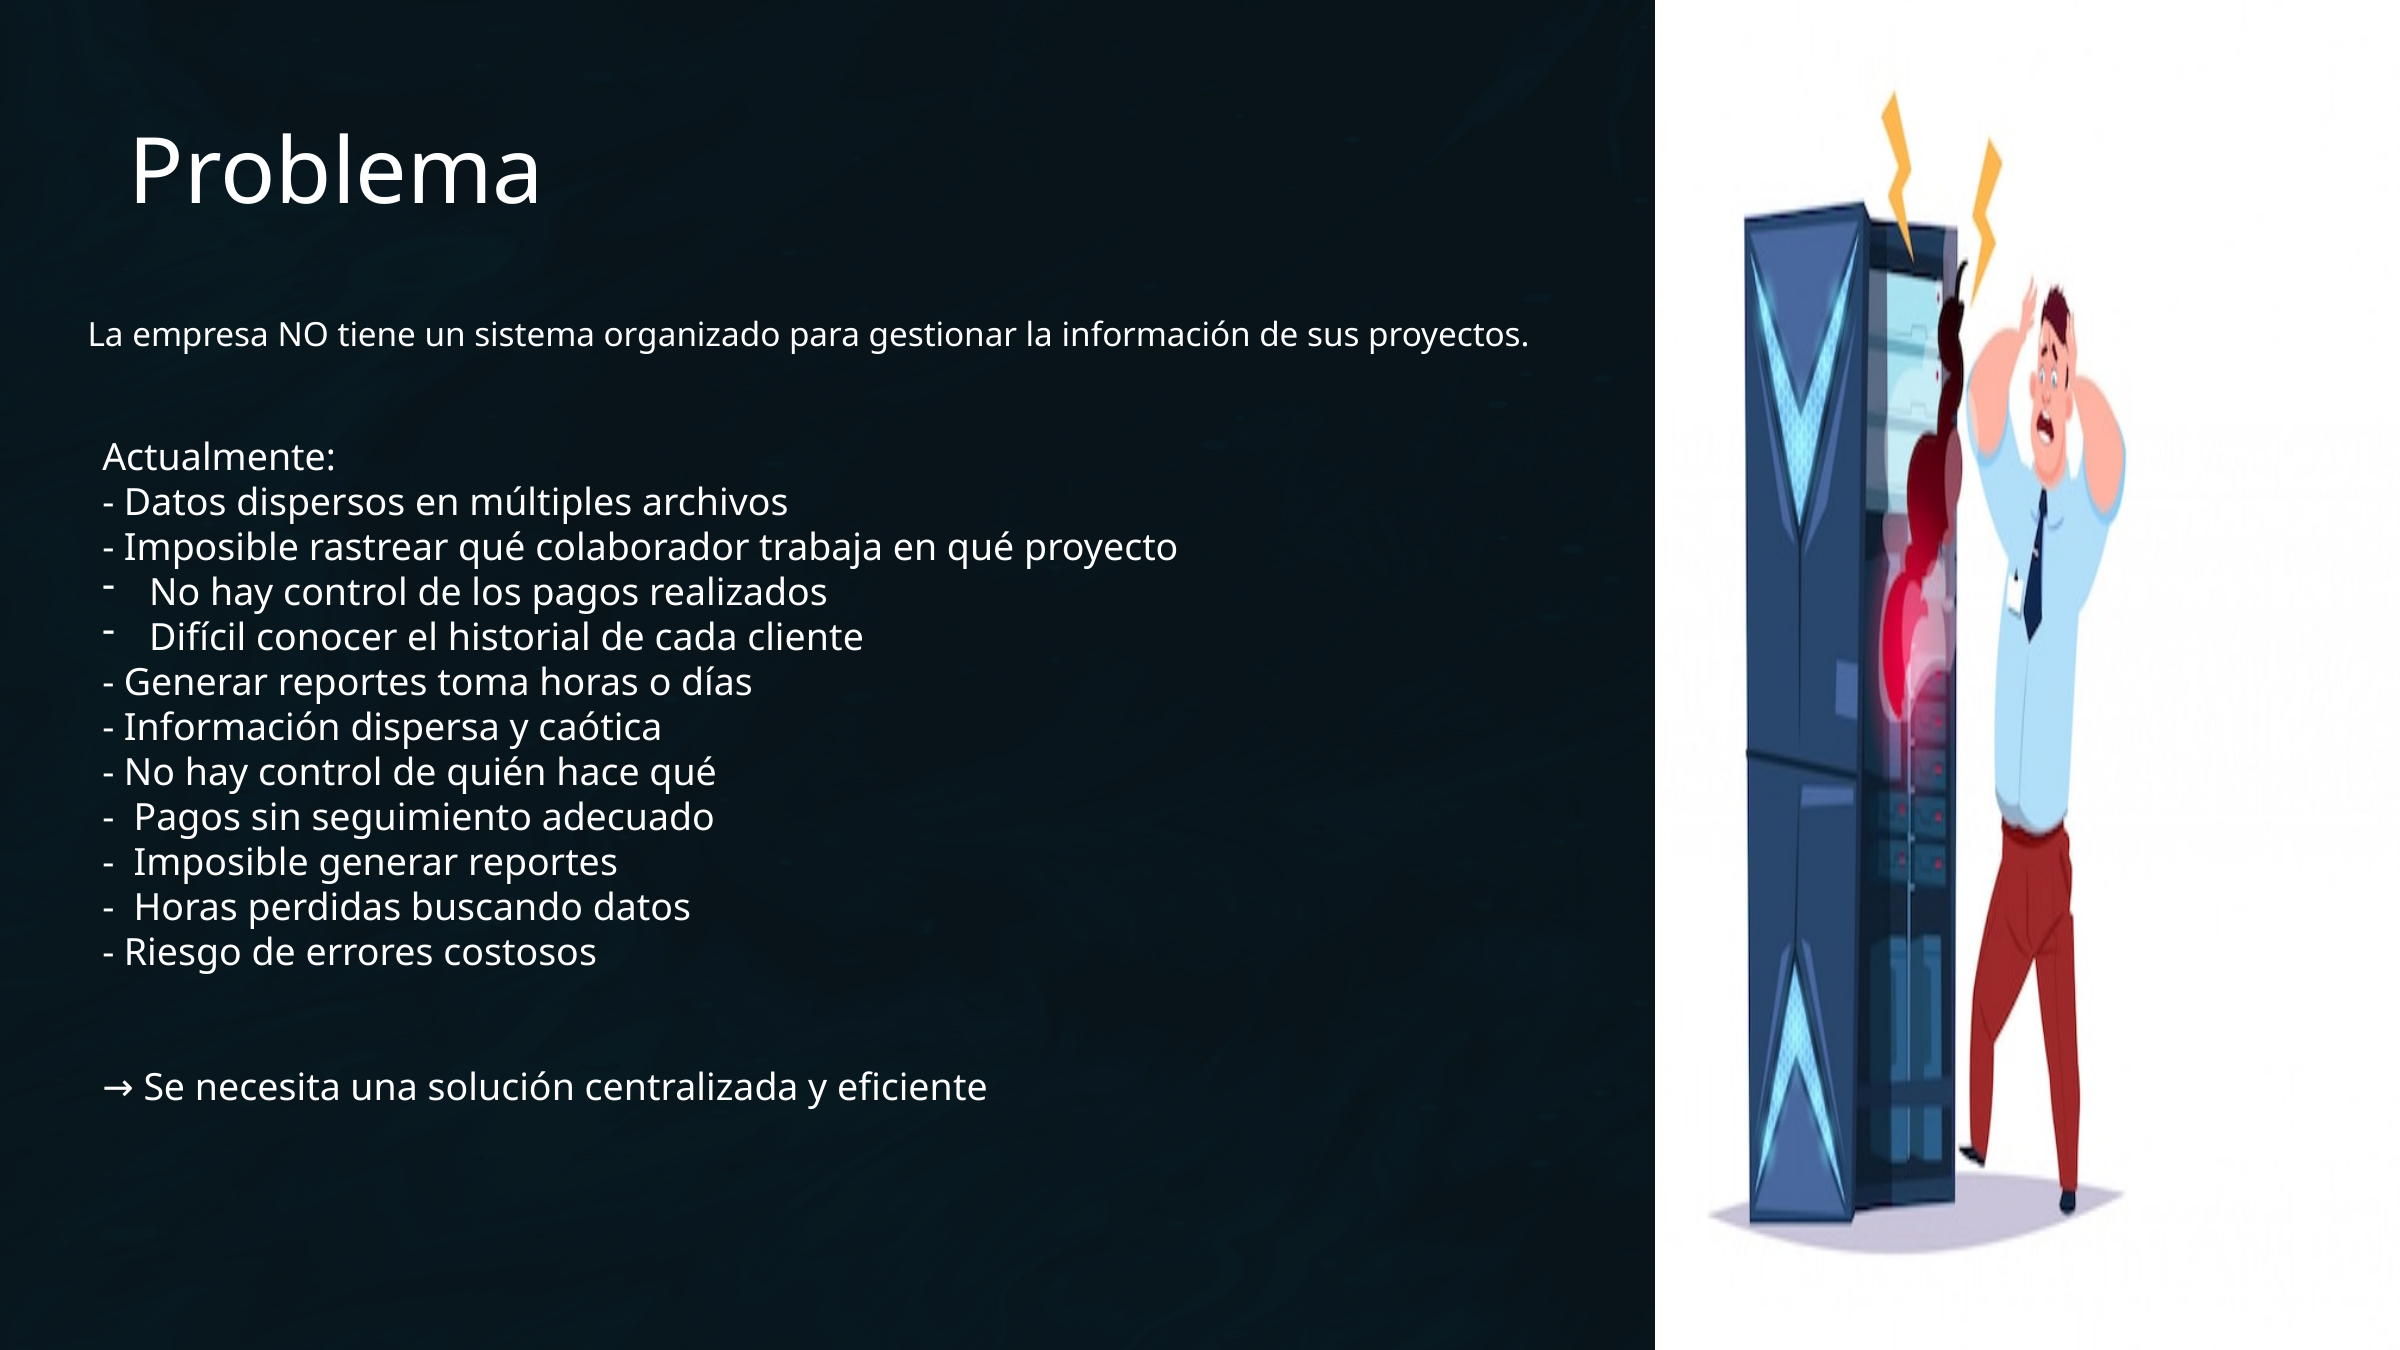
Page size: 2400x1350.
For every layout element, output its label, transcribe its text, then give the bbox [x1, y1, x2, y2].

text_box Actualmente: - Datos dispersos en múltiples archivos - Imposible rastrear qué colaborador trabaja en qué proyecto No hay control de los pagos realizados Difícil conocer el historial de cada cliente - Generar reportes toma horas o días - Información dispersa y caótica - No hay control de quién hace qué - Pagos sin seguimiento adecuado - Imposible generar reportes - Horas perdidas buscando datos - Riesgo de errores costosos → Se necesita una solución centralizada y eficiente [87, 425, 1440, 1115]
text_box La empresa NO tiene un sistema organizado para gestionar la información de sus proyectos. [87, 294, 1292, 353]
picture [1654, 0, 2400, 1350]
text_box Problema [128, 107, 1654, 223]
